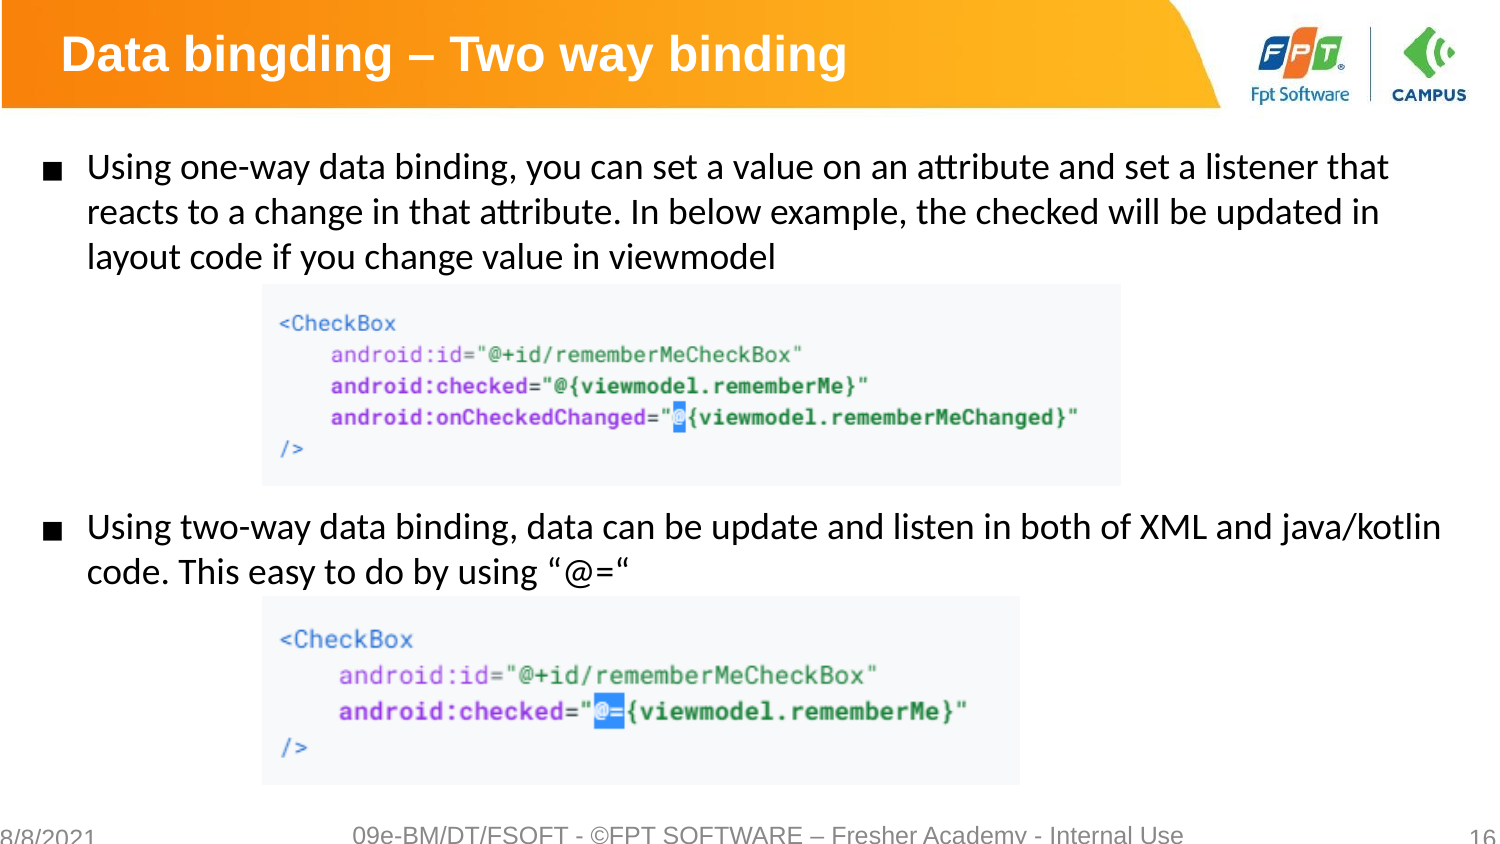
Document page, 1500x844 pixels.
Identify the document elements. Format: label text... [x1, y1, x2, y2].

picture [1, 0, 1470, 119]
picture [262, 284, 1121, 487]
picture [262, 596, 1020, 785]
footer 09e-BM/DT/FSOFT - ©FPT SOFTWARE – Fresher Academy - Internal Use [350, 818, 1188, 844]
slide_number 16 [1462, 821, 1500, 844]
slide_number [0, 821, 98, 844]
text_box Data bingding – Two way binding [58, 19, 863, 82]
text_box Using one-way data binding, you can set a value on an attribute and set a listener that reacts to a change in that attribute. In below example, the checked will be updated in layout code if you change value in viewmodel Using two-way data binding, data can be update and listen in both of XML and java/kotlin code. This easy to do by using “@=“ [24, 134, 1482, 645]
